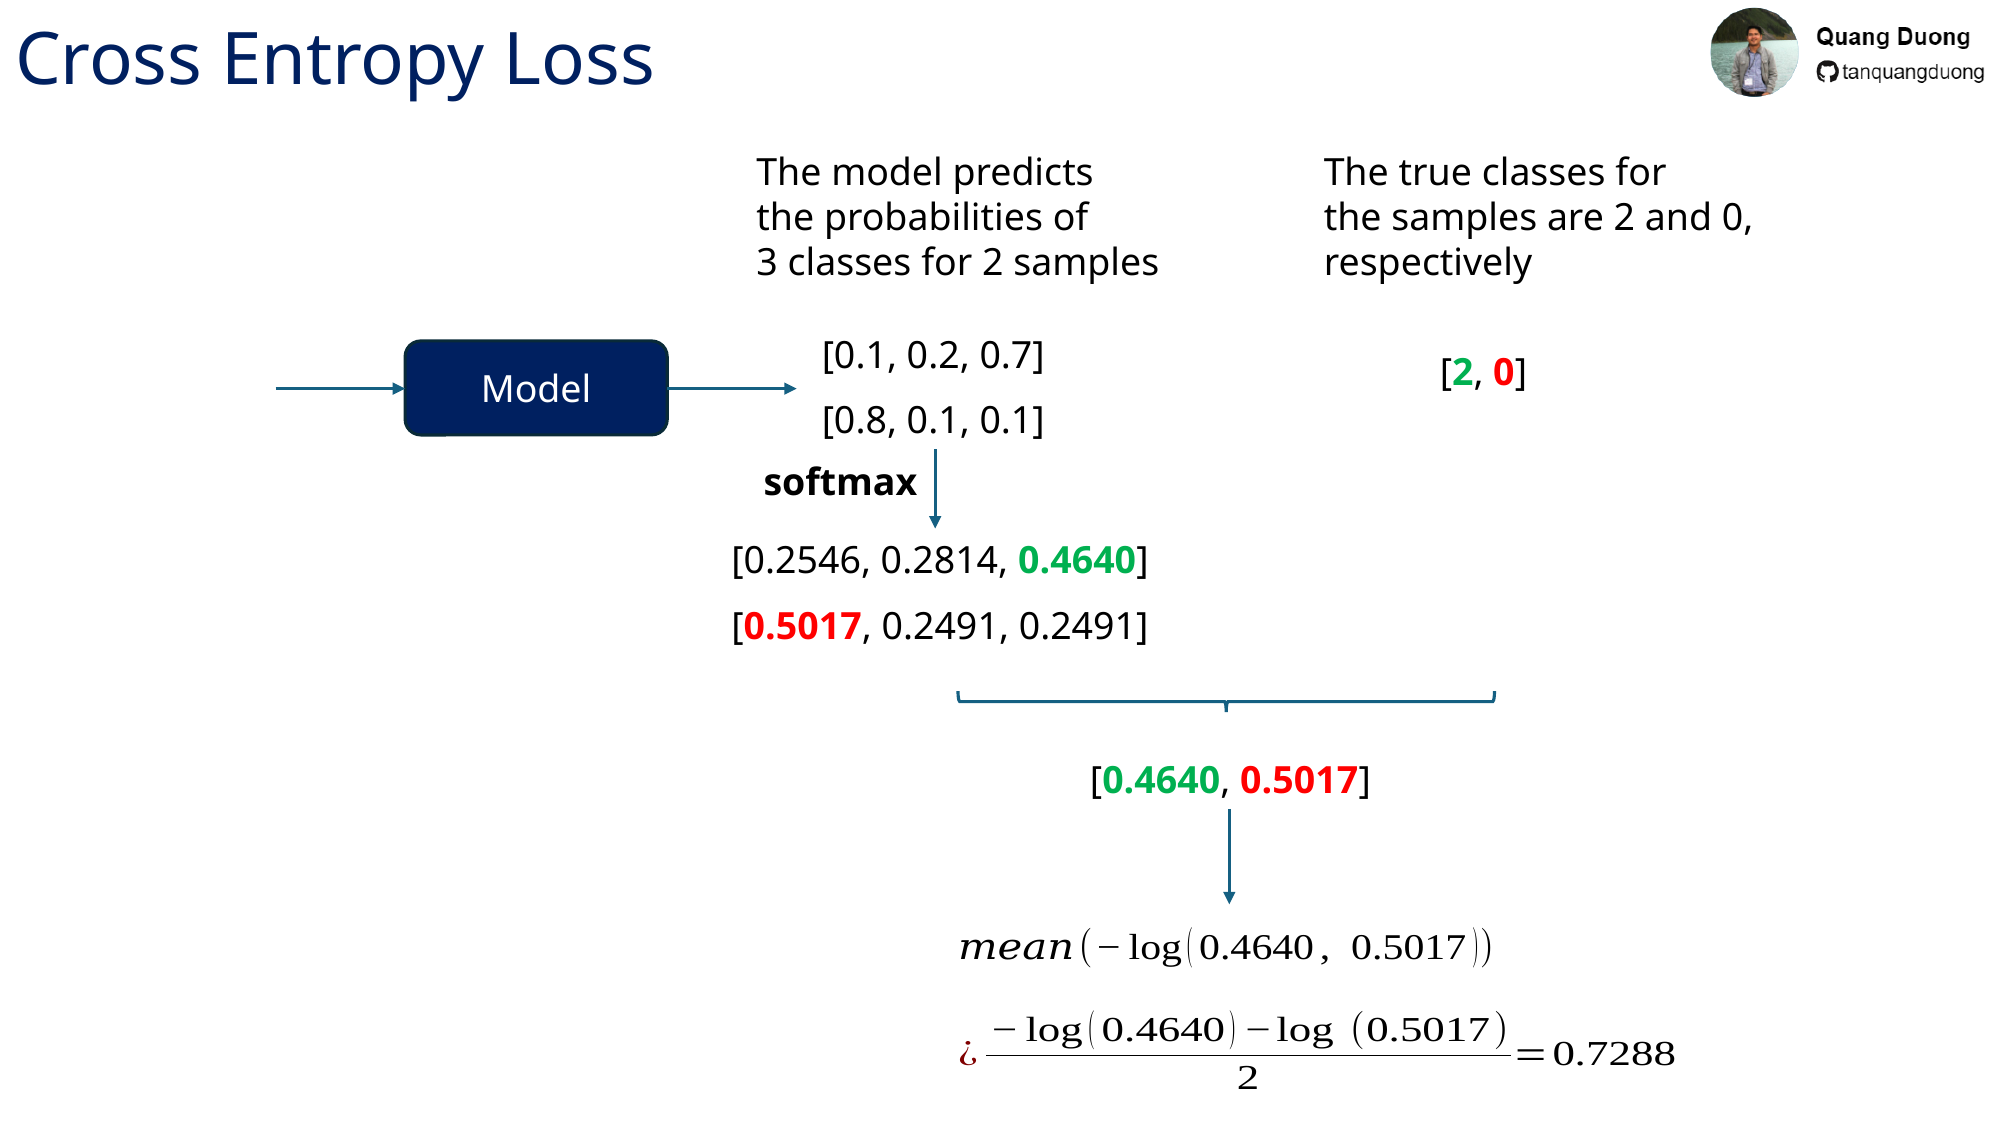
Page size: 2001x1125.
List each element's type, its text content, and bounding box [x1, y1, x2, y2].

text_box [0.8, 0.1, 0.1] [807, 388, 1060, 449]
text_box Cross Entropy Loss [0, 13, 1705, 108]
text_box [0.4640, 0.5017] [1075, 748, 1386, 808]
text_box [956, 691, 1497, 713]
text_box [0.5017, 0.2491, 0.2491] [716, 594, 1164, 654]
text_box Model [403, 339, 669, 437]
text_box The true classes for the samples are 2 and 0, respectively [1309, 140, 1769, 290]
text_box [2, 0] [1425, 340, 1542, 401]
text_box The model predicts the probabilities of 3 classes for 2 samples [741, 140, 1175, 290]
picture [1704, 6, 1986, 101]
text_box softmax [748, 451, 933, 511]
text_box [0.2546, 0.2814, 0.4640] [716, 528, 1164, 589]
text_box [0.1, 0.2, 0.7] [807, 323, 1060, 384]
